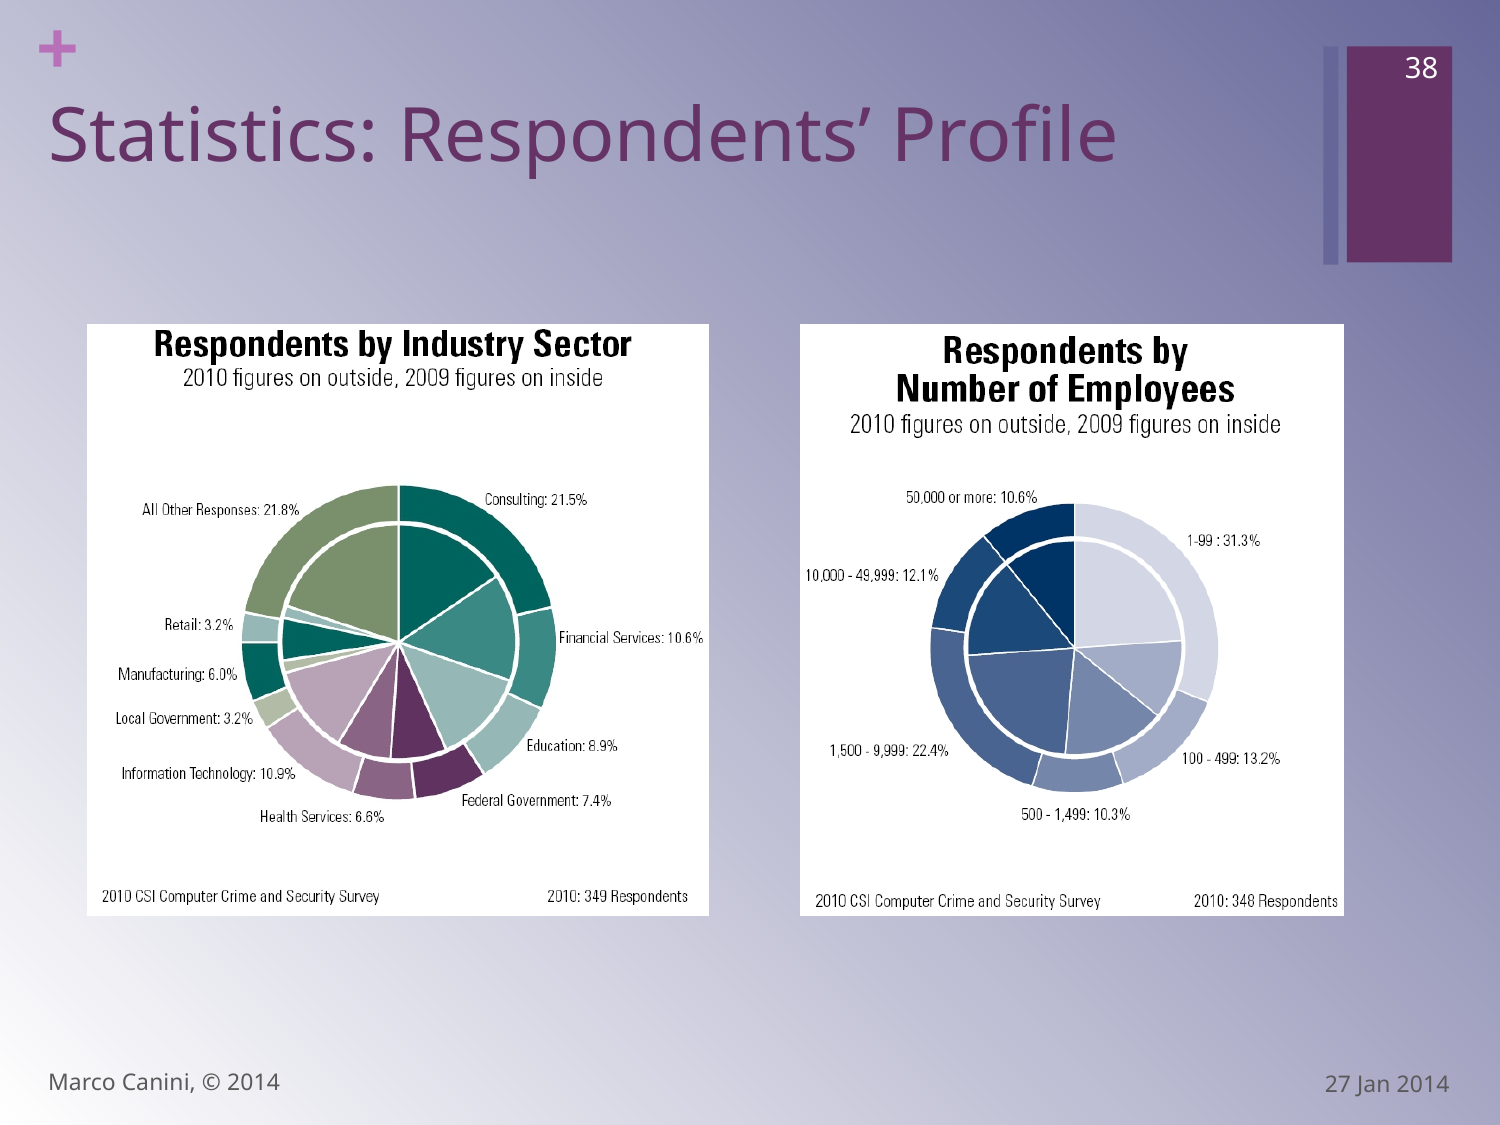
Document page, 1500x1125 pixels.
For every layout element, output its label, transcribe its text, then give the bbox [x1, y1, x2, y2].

footer Marco Canini, © 2014 [33, 1053, 1038, 1114]
slide_number 38 [1362, 39, 1454, 100]
title Statistics: Respondents’ Profile [33, 79, 1322, 263]
picture [799, 324, 1345, 916]
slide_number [1114, 1053, 1465, 1114]
picture [86, 324, 709, 916]
